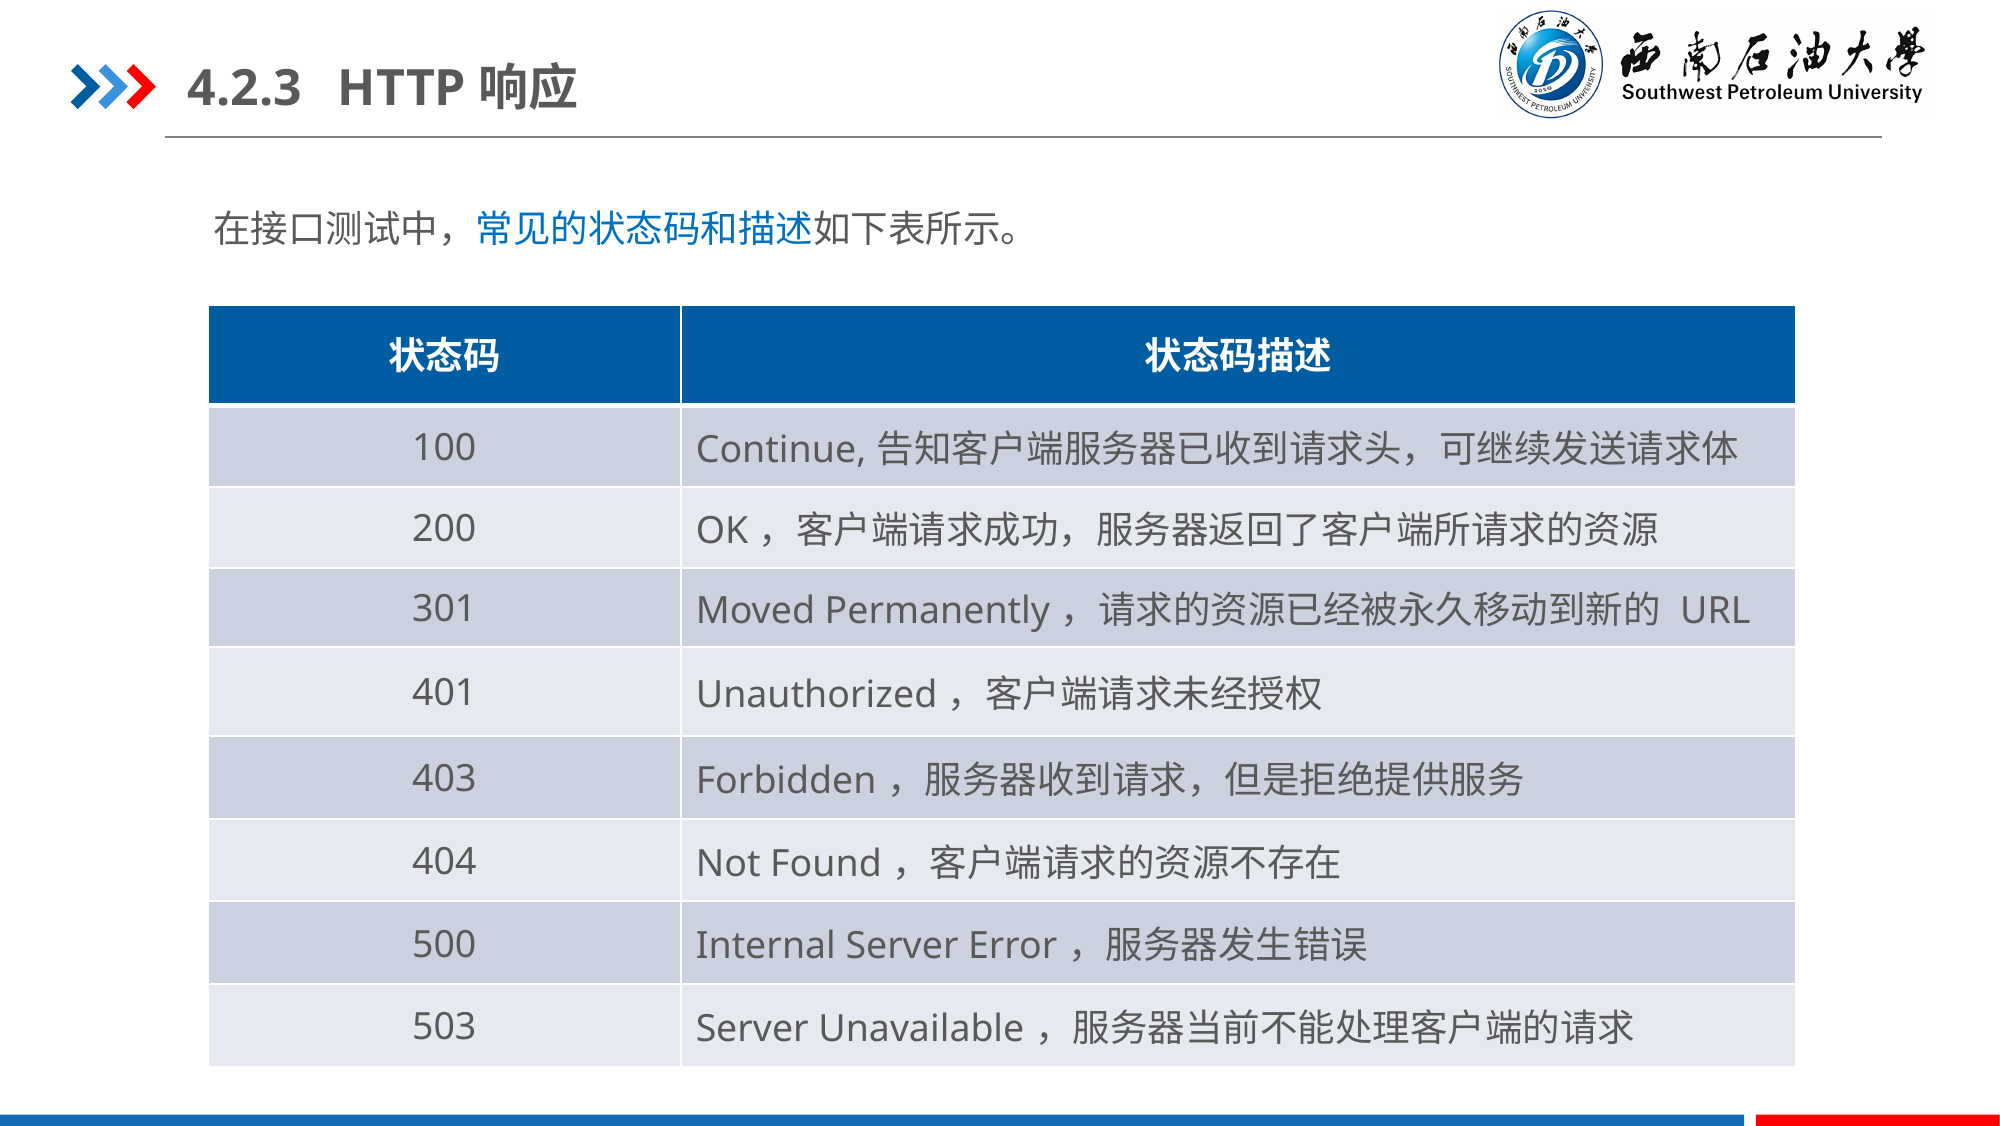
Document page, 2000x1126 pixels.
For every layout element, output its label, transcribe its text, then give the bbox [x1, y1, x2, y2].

table_cell Unauthorized，客户端请求未经授权 [682, 648, 1795, 735]
table_cell 403 [209, 737, 680, 818]
text_box 4.2.3 HTTP响应 [187, 43, 827, 127]
table_cell 200 [209, 488, 680, 567]
table_cell Internal Server Error，服务器发生错误 [682, 902, 1795, 983]
table_cell 500 [209, 902, 680, 983]
text_box 在接口测试中，常见的状态码和描述如下表所示。 [193, 172, 1782, 260]
table_cell Moved Permanently，请求的资源已经被永久移动到新的 URL [682, 569, 1795, 646]
table_header 状态码 [209, 306, 680, 403]
table_cell Continue,告知客户端服务器已收到请求头，可继续发送请求体 [682, 408, 1795, 486]
table_cell 401 [209, 648, 680, 735]
table_header 状态码描述 [682, 306, 1795, 403]
table_cell 100 [209, 408, 680, 486]
table_cell Forbidden，服务器收到请求，但是拒绝提供服务 [682, 737, 1795, 818]
picture [1496, 8, 1929, 120]
table_cell Not Found，客户端请求的资源不存在 [682, 820, 1795, 900]
table_cell 404 [209, 820, 680, 900]
table_cell 301 [209, 569, 680, 646]
table_cell OK，客户端请求成功，服务器返回了客户端所请求的资源 [682, 488, 1795, 567]
table_cell Server Unavailable，服务器当前不能处理客户端的请求 [682, 985, 1795, 1066]
table_cell 503 [209, 985, 680, 1066]
